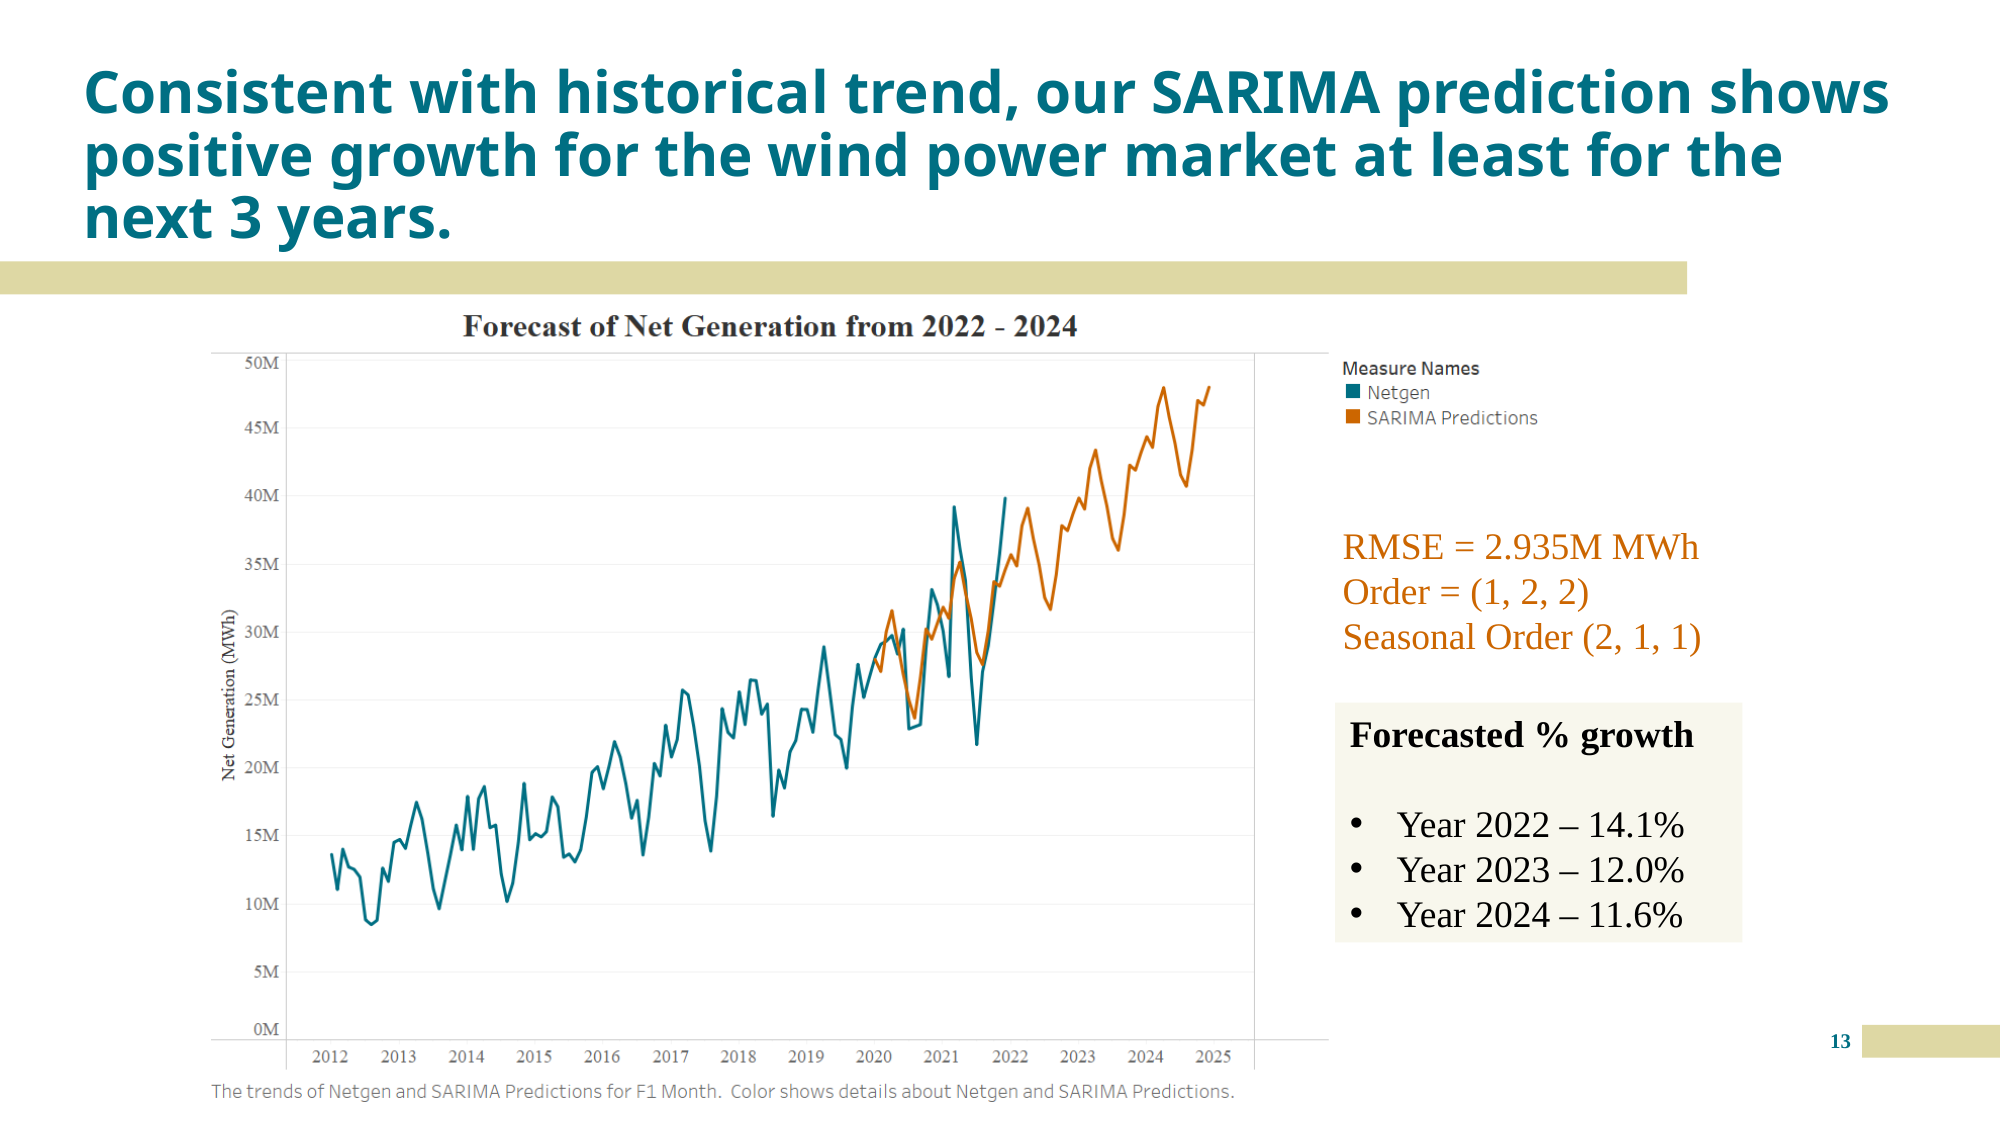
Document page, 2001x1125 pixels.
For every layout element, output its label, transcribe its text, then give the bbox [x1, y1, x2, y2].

text_box Forecasted % growth Year 2022 – 14.1% Year 2023 – 12.0% Year 2024 – 11.6% [1544, 702, 1743, 943]
picture [211, 301, 1544, 1104]
slide_number 13 [1818, 1027, 1863, 1065]
text_box RMSE = 2.935M MWh Order = (1, 2, 2) Seasonal Order (2, 1, 1) [1544, 514, 1717, 665]
title Consistent with historical trend, our SARIMA prediction shows positive growth for the wind power market at least for the next 3 years. [68, 59, 1932, 255]
